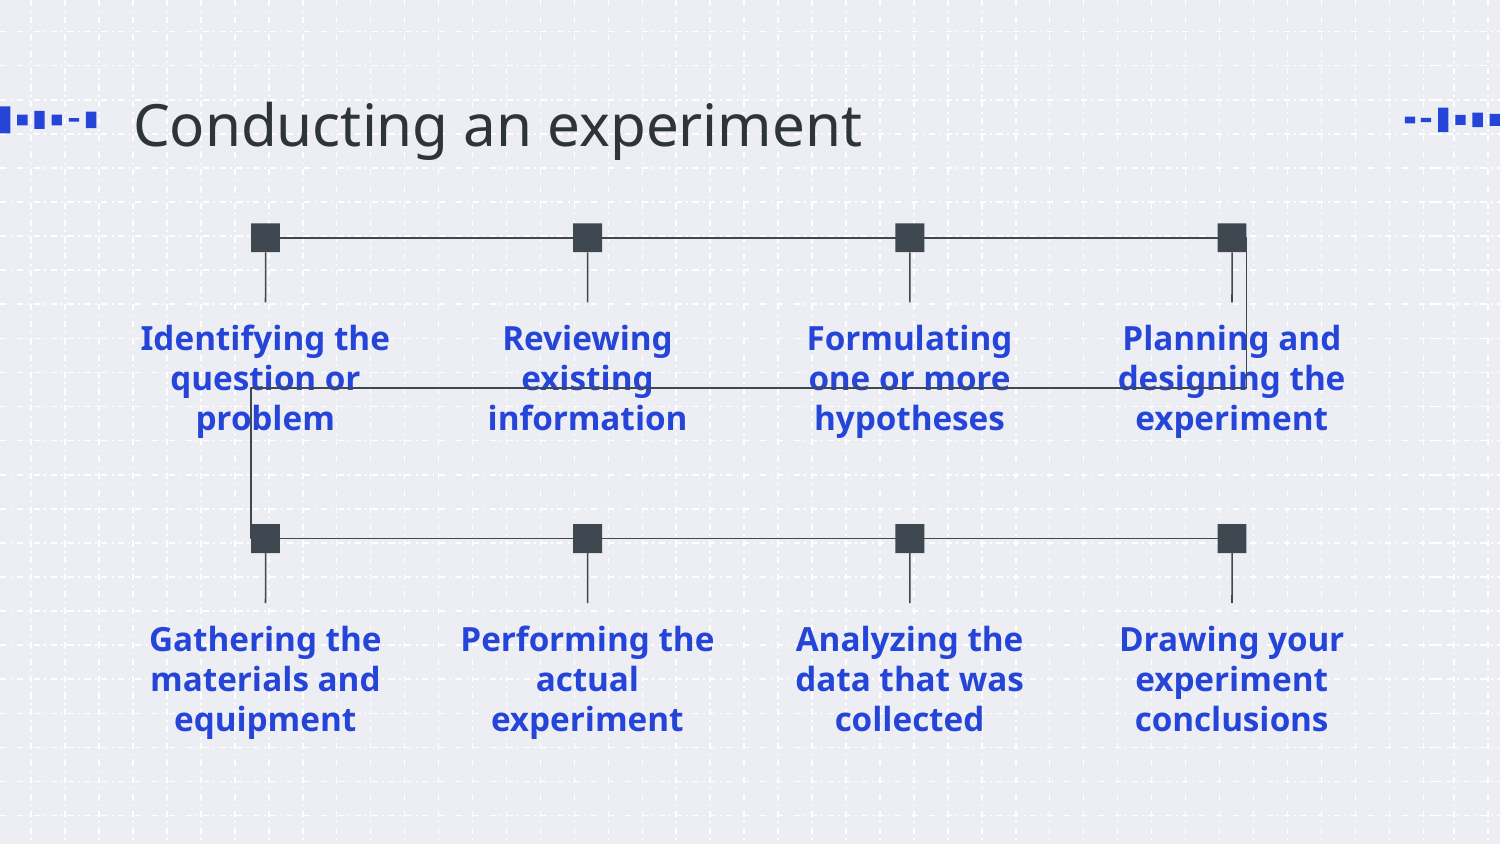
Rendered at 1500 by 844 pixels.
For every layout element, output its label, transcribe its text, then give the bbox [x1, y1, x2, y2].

text_box [573, 547, 603, 554]
text_box Analyzing the data that was collected [761, 603, 1059, 751]
text_box [251, 546, 280, 554]
text_box Planning and designing the experiment [1252, 302, 1381, 450]
text_box [251, 223, 280, 236]
title Conducting an experiment [118, 72, 1382, 167]
text_box [1217, 223, 1247, 237]
text_box Identifying the question or problem [116, 302, 245, 450]
text_box Gathering the materials and equipment [116, 603, 415, 751]
text_box [1217, 546, 1247, 554]
text_box [573, 223, 603, 236]
text_box Drawing your experiment conclusions [1083, 603, 1381, 751]
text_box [250, 237, 1247, 539]
text_box Performing the actual experiment [439, 603, 737, 751]
text_box [895, 547, 925, 554]
text_box [895, 223, 925, 236]
